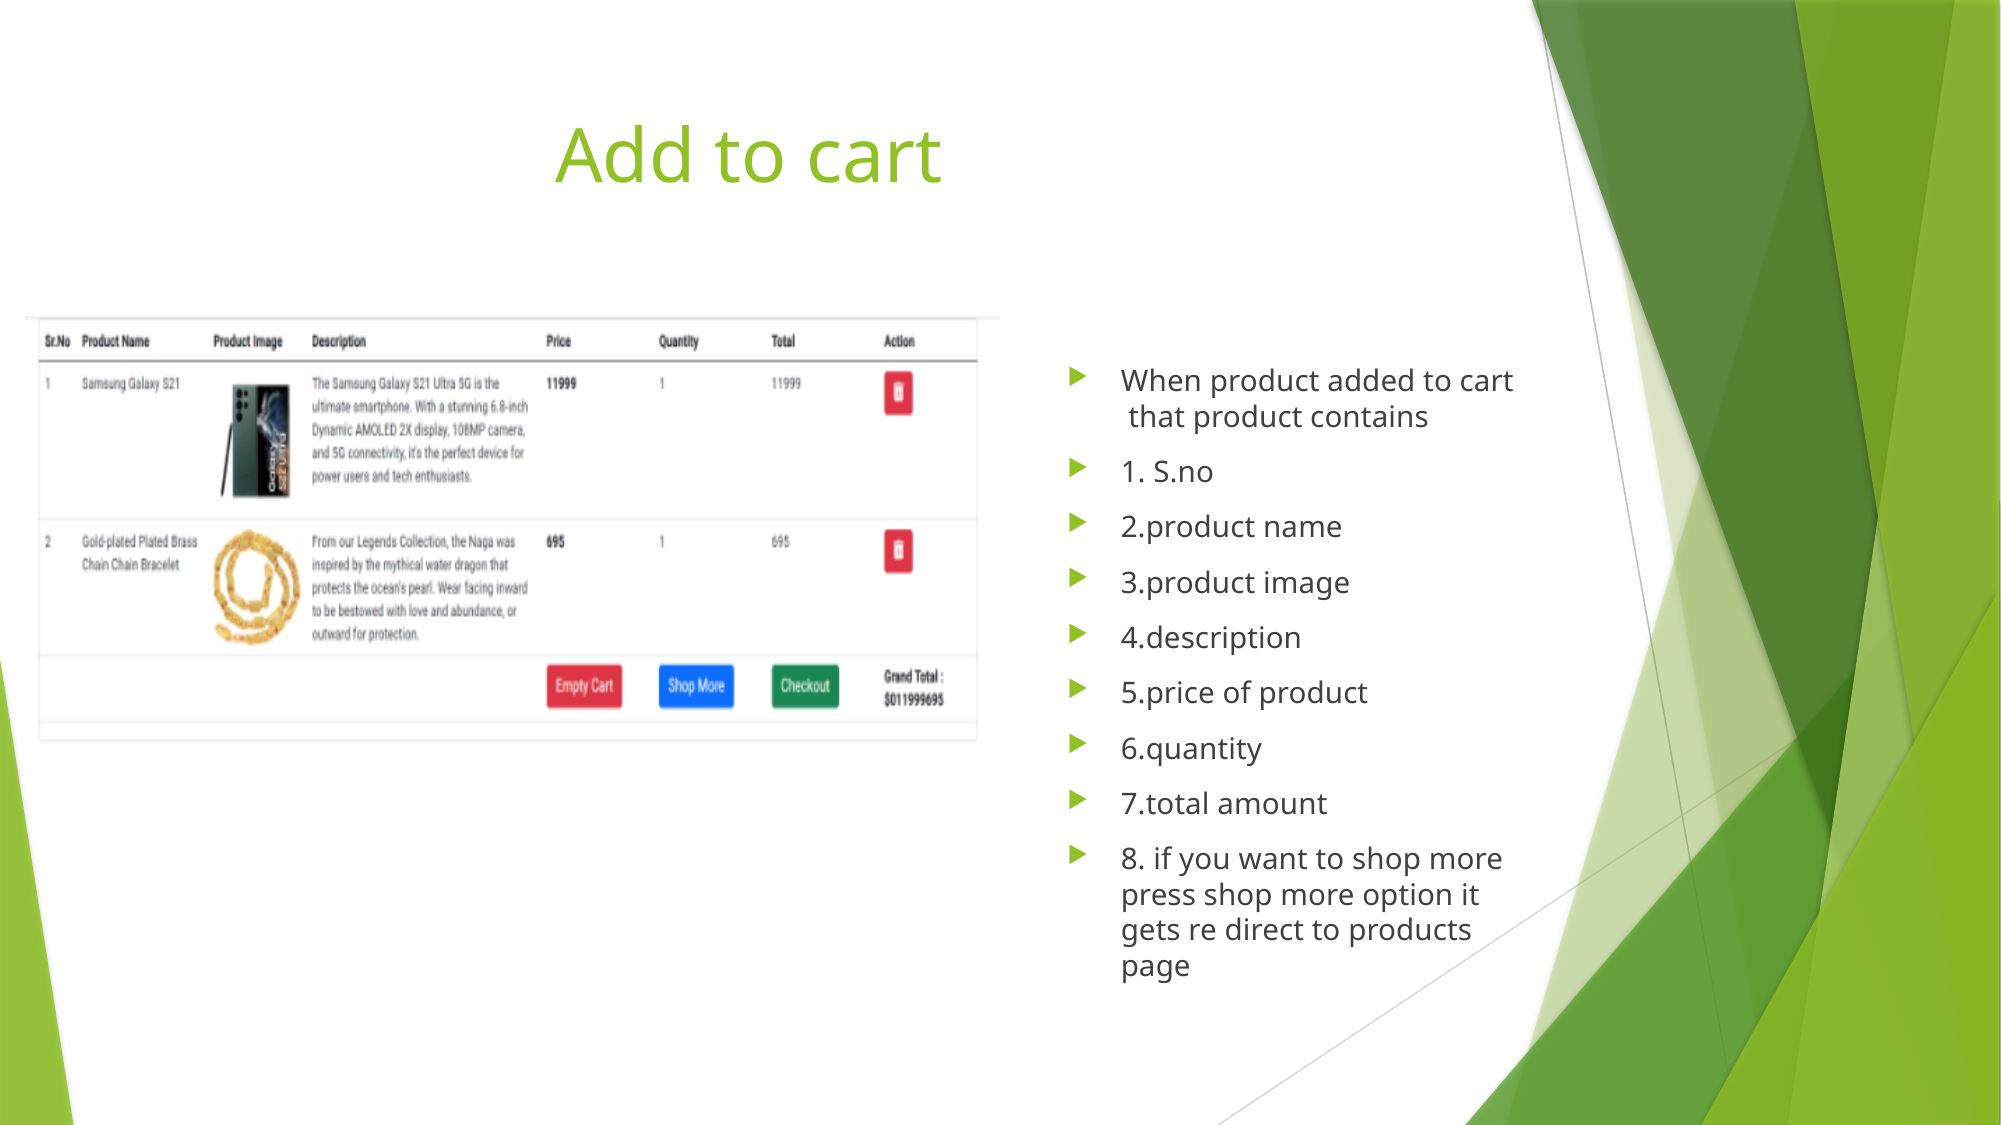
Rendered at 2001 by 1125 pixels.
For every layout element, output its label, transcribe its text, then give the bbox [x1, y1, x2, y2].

list When product added to cart that product contains 1. S.no 2.product name 3.product image 4.description 5.price of product 6.quantity 7.total amount 8. if you want to shop more press shop more option it gets re direct to products page [1052, 354, 1533, 992]
picture [24, 316, 1001, 765]
title Add to cart [111, 99, 1522, 317]
